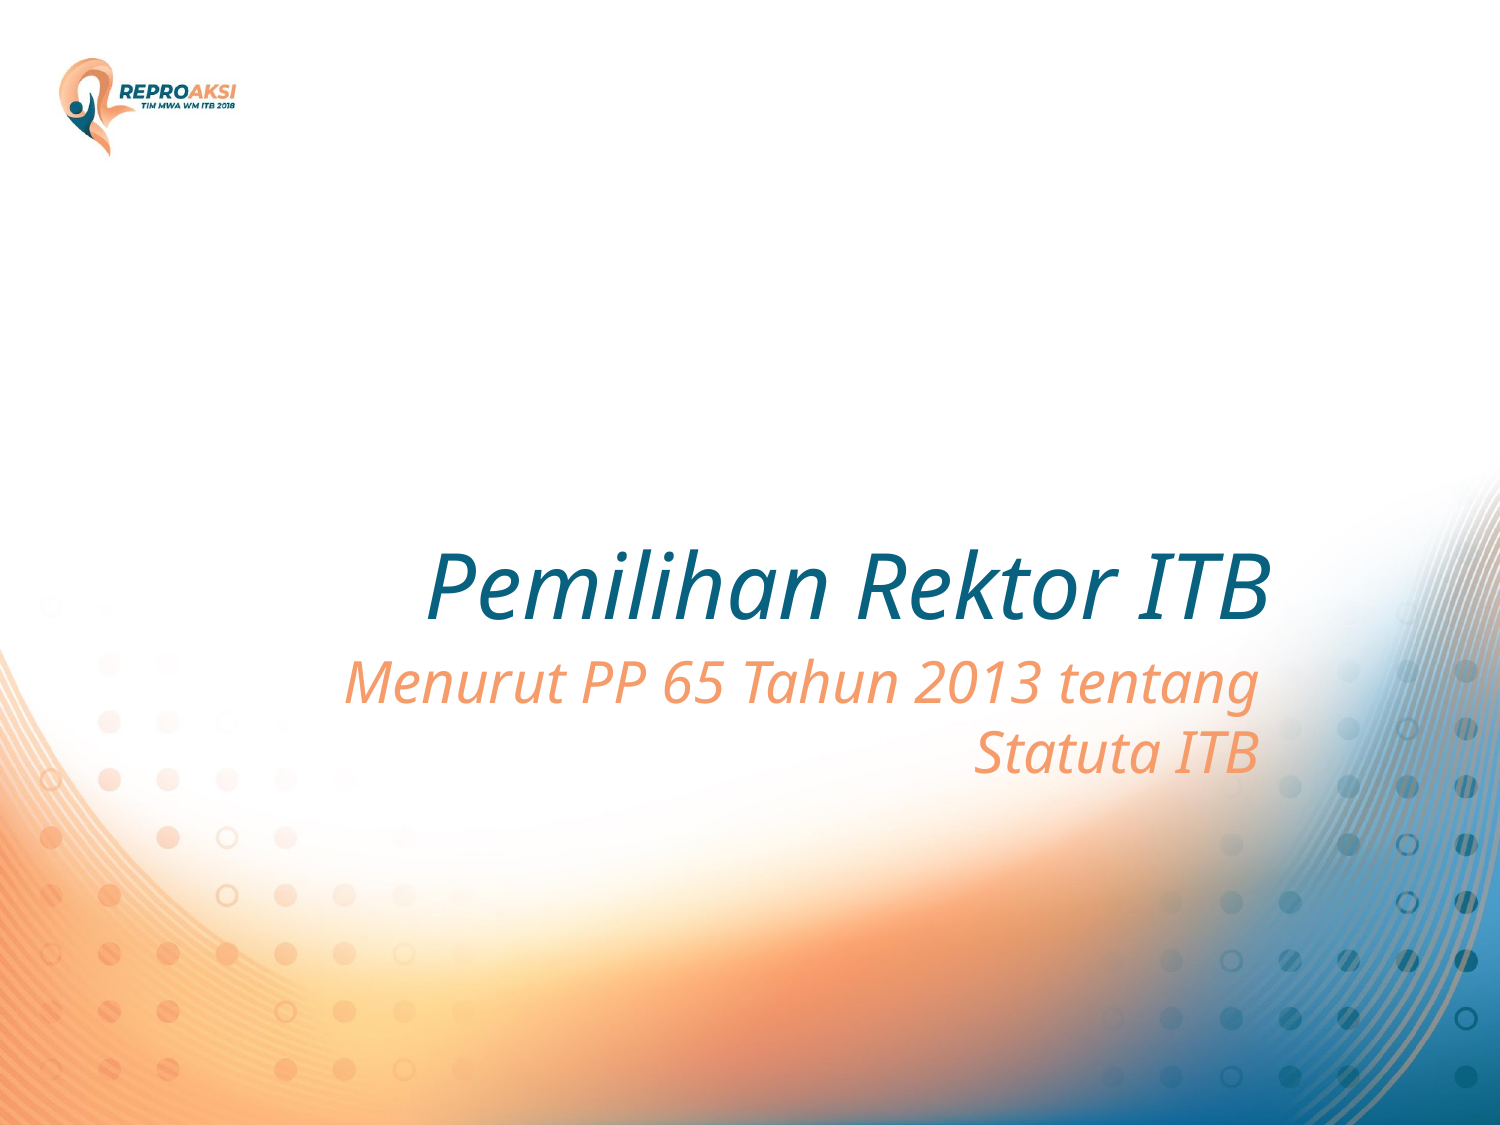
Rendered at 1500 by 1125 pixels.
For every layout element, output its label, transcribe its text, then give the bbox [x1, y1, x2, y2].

picture [0, 0, 1500, 1125]
subtitle Menurut PP 65 Tahun 2013 tentang Statuta ITB [225, 637, 1275, 925]
title Pemilihan Rektor ITB [125, 462, 1288, 704]
